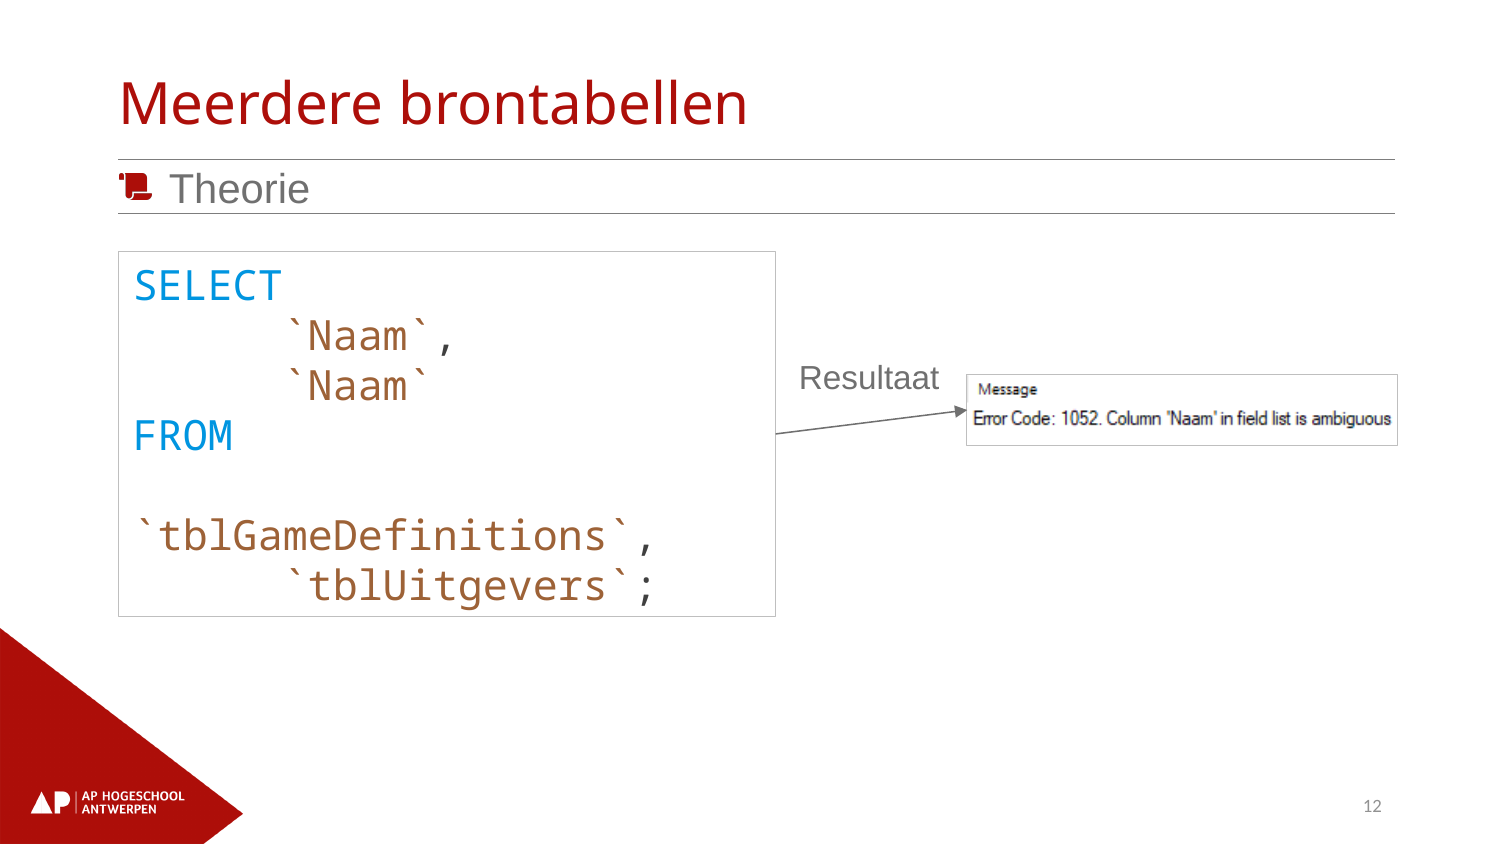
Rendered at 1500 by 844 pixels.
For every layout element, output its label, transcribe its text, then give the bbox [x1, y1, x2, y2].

text_box Resultaat [784, 349, 955, 404]
slide_number 12 [1263, 782, 1397, 827]
title Meerdere brontabellen [103, 66, 1397, 141]
text_box SELECT `Naam`, `Naam` FROM `tblGameDefinitions`, `tblUitgevers`; [118, 251, 776, 617]
picture [0, 623, 246, 844]
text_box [118, 154, 1429, 220]
picture [967, 374, 1397, 446]
